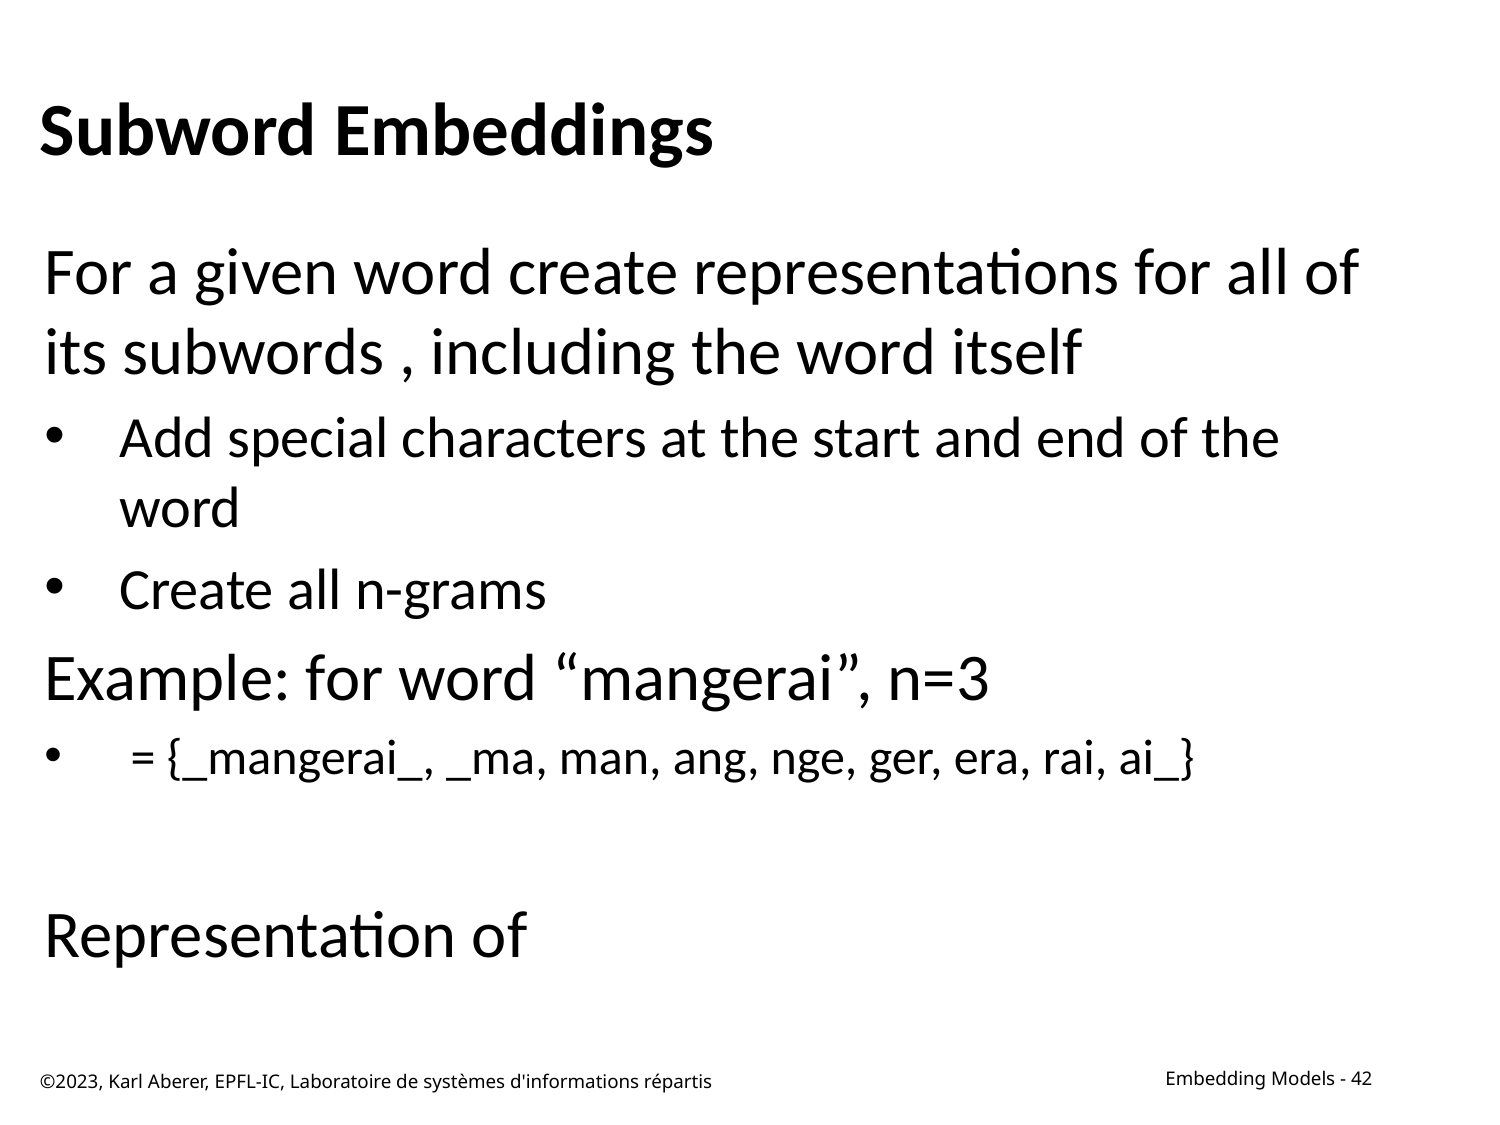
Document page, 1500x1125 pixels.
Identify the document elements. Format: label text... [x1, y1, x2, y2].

title Subword Embeddings [24, 49, 1388, 201]
footer ©2023, Karl Aberer, EPFL-IC, Laboratoire de systèmes d'informations répartis [24, 1062, 988, 1101]
